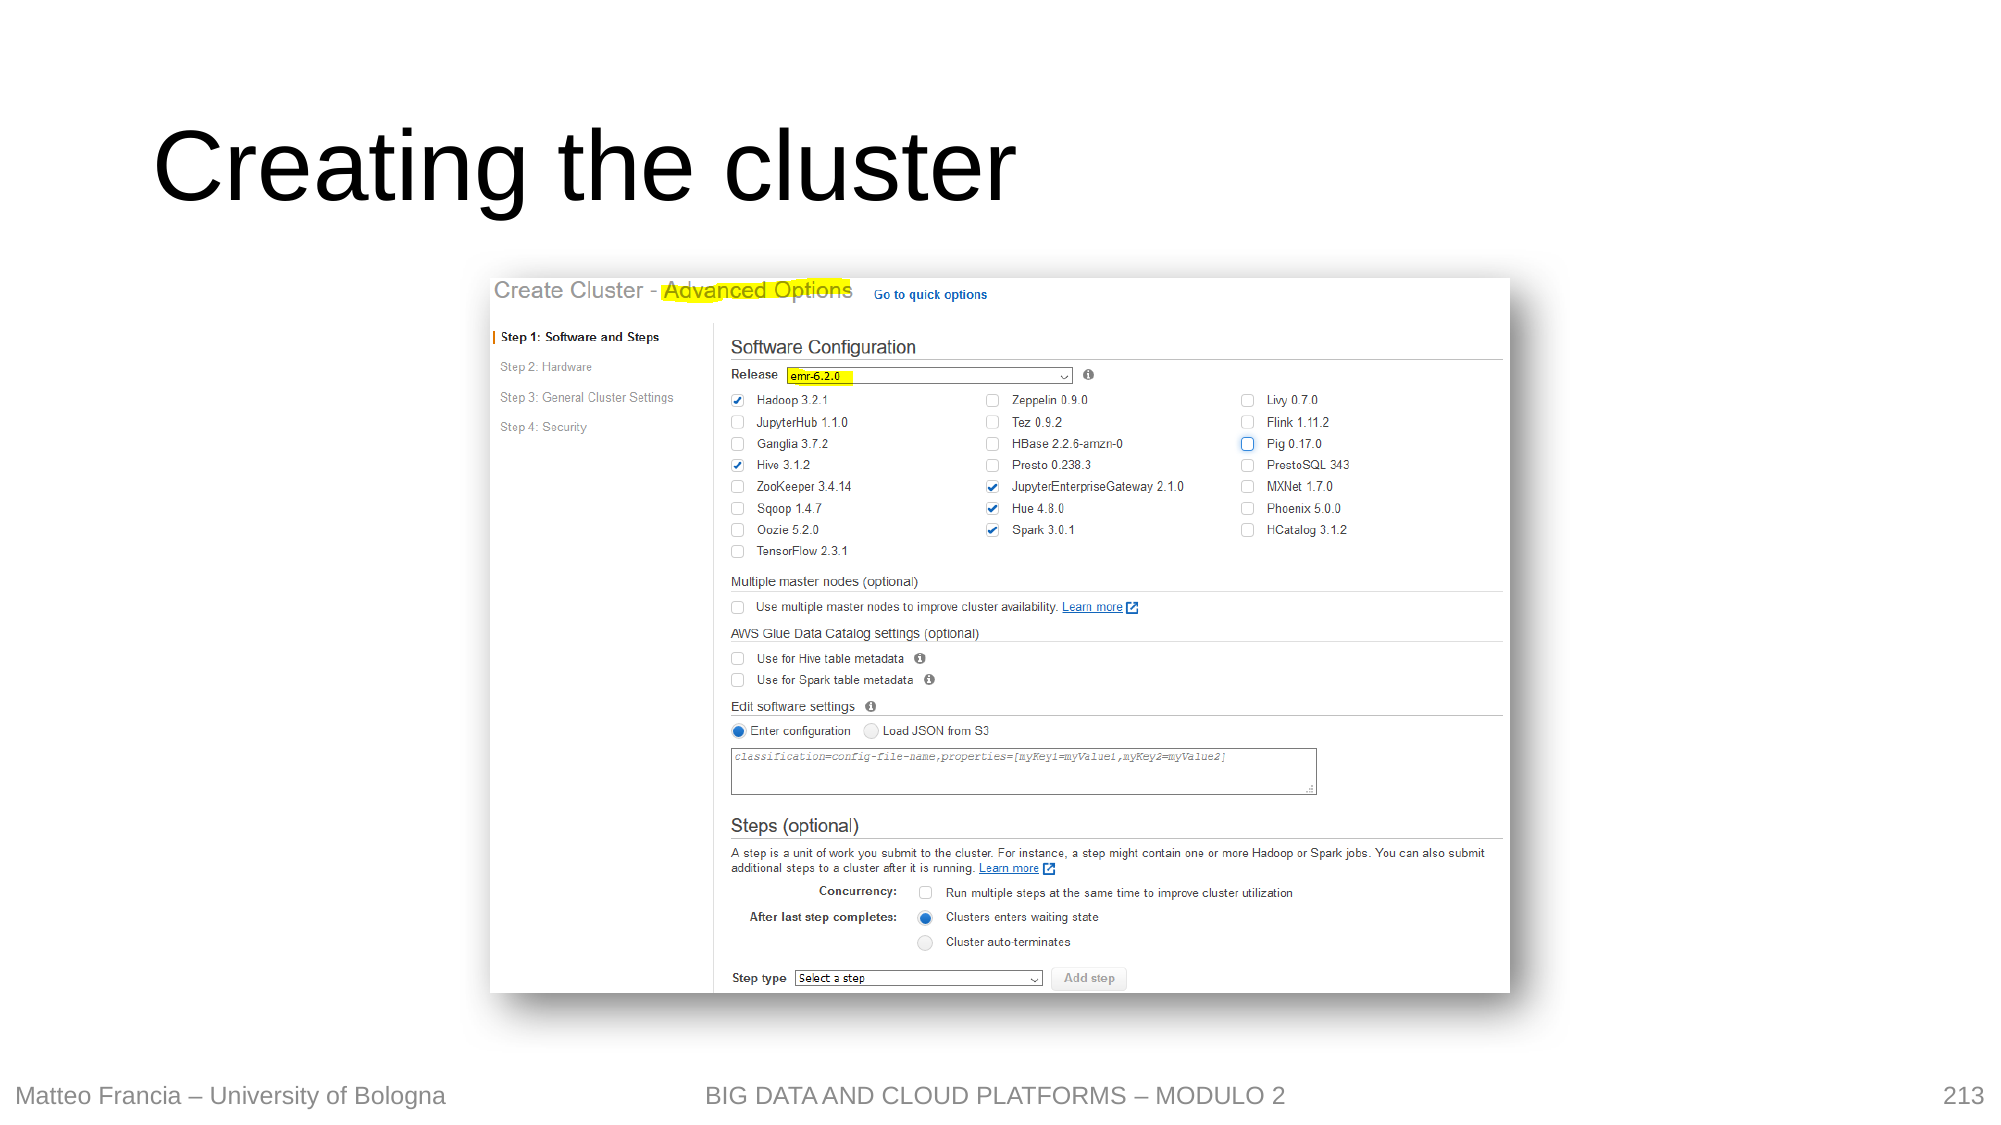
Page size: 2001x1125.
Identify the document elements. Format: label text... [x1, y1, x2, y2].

slide_number 213 [1550, 1065, 2000, 1125]
footer Matteo Francia – University of Bologna [0, 1065, 466, 1125]
title Creating the cluster [137, 59, 1863, 278]
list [490, 278, 1510, 993]
